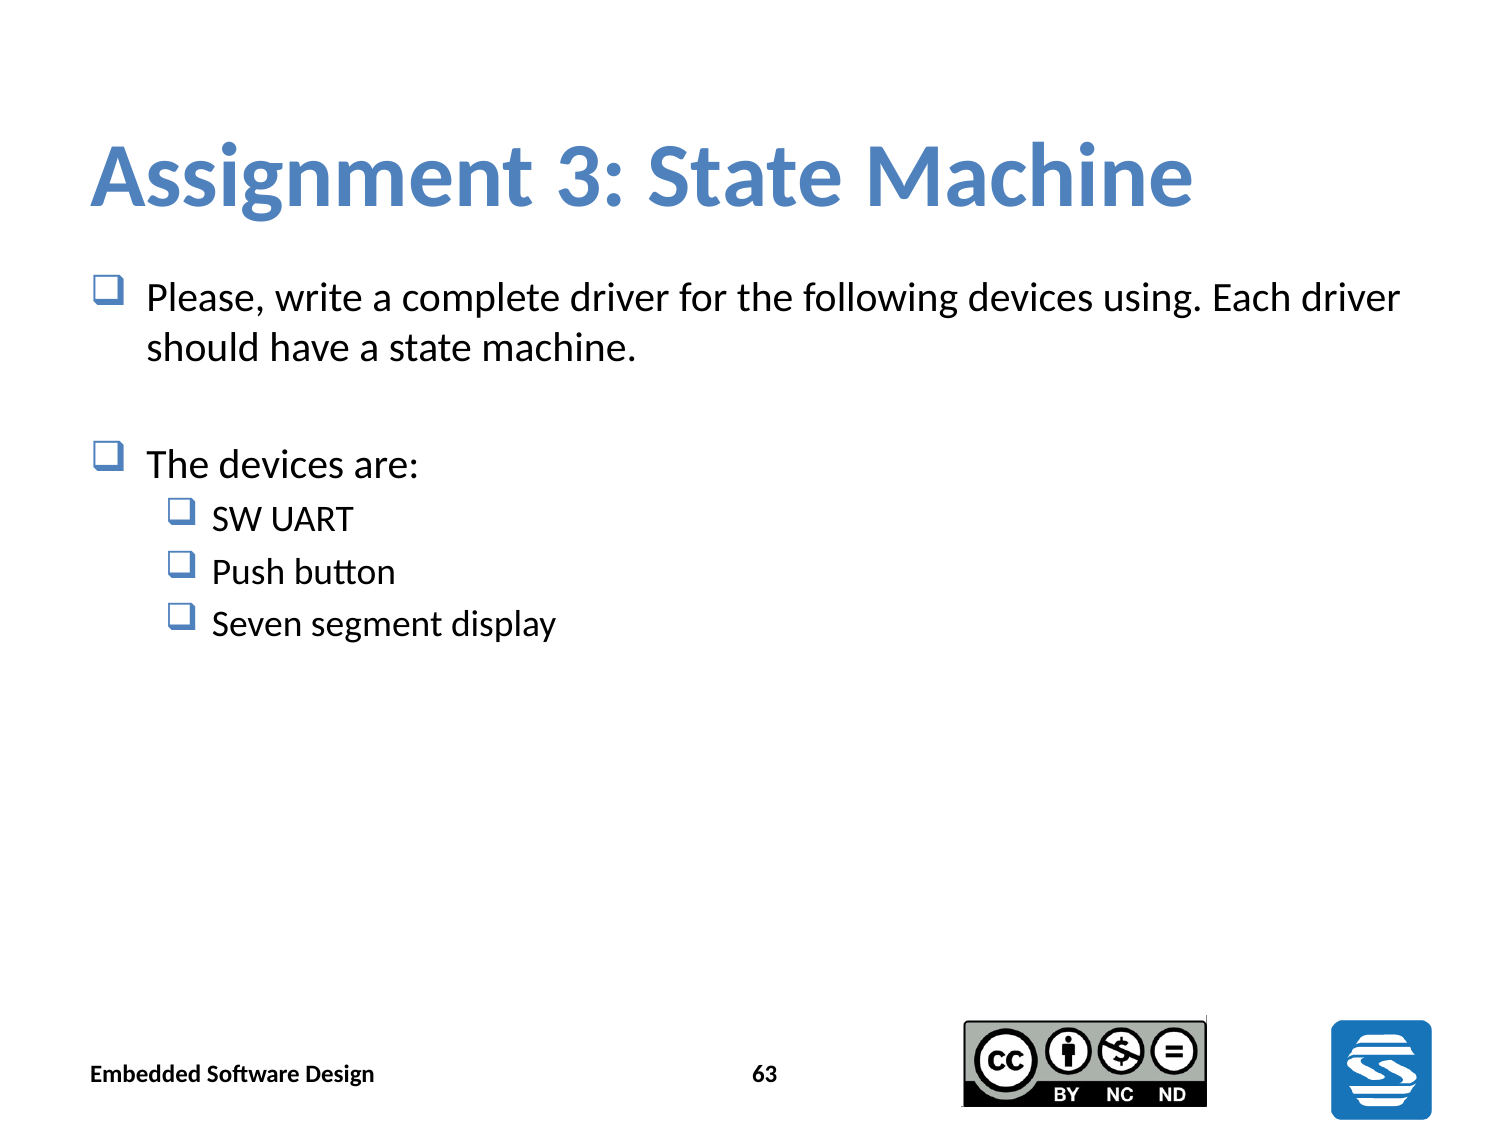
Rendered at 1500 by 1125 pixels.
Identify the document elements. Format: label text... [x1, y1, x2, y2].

slide_number 63 [676, 1042, 854, 1103]
title Assignment 3: State Machine [75, 45, 1425, 233]
footer Embedded Software Design [75, 1042, 607, 1103]
picture [961, 1015, 1207, 1107]
picture [1331, 1020, 1432, 1120]
list Please, write a complete driver for the following devices using. Each driver should have a state machine. The devices are: SW UART Push button Seven segment display [75, 262, 1425, 1005]
